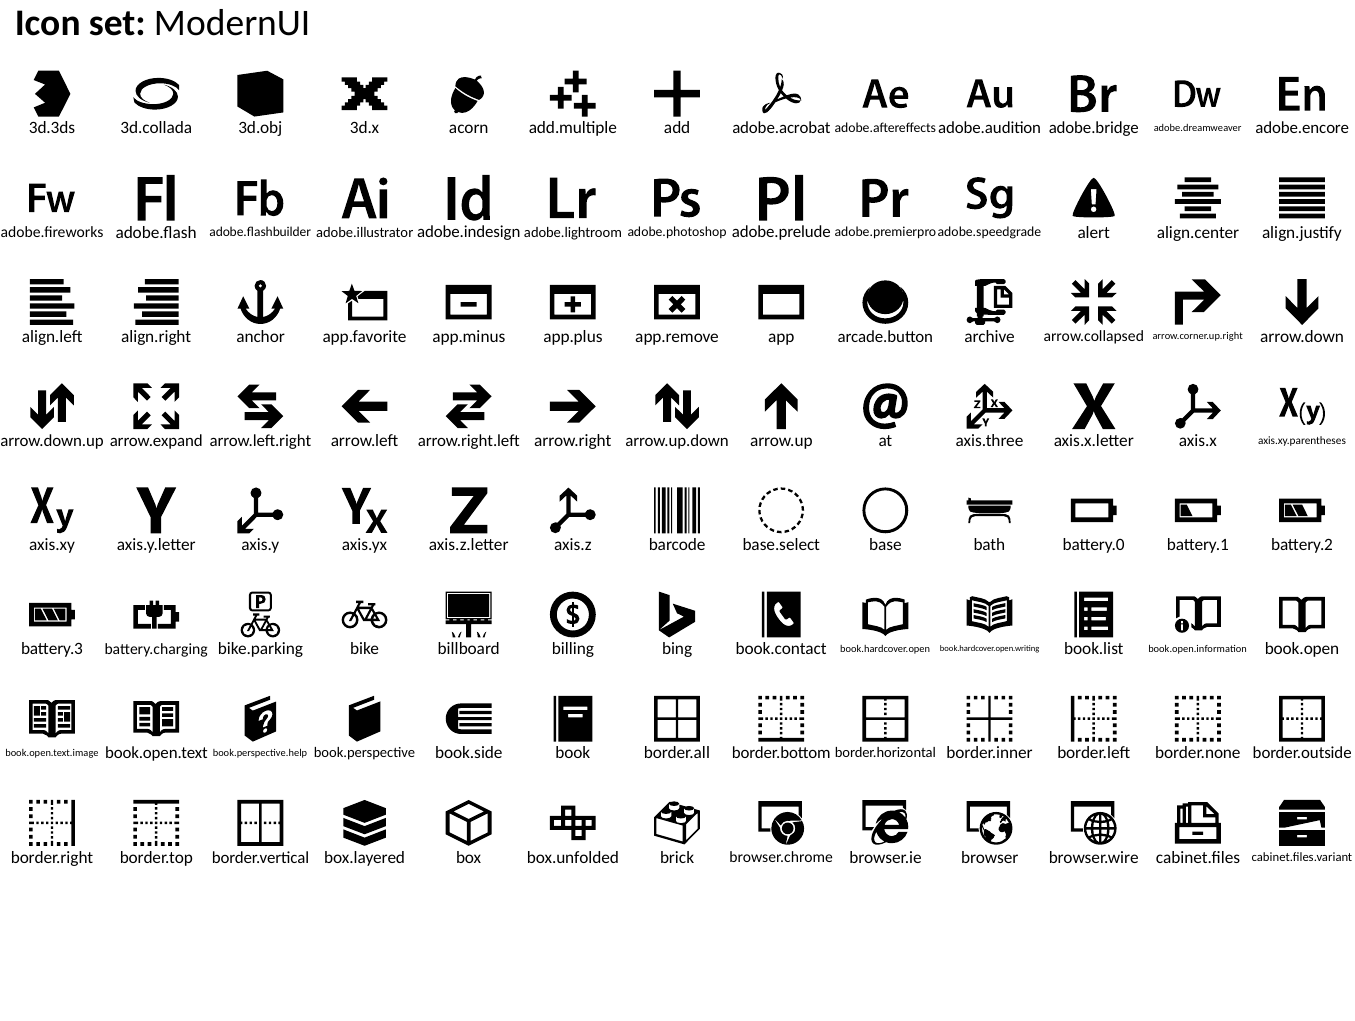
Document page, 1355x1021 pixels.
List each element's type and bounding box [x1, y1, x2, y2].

text_box [445, 703, 492, 734]
text_box [445, 284, 492, 320]
text_box [1072, 177, 1115, 218]
text_box [0, 70, 1355, 139]
text_box [0, 591, 1355, 659]
text_box [146, 600, 180, 629]
text_box [1279, 812, 1325, 828]
text_box [452, 384, 492, 409]
text_box [966, 79, 992, 108]
text_box [138, 287, 179, 293]
text_box [1179, 213, 1216, 219]
text_box [1279, 596, 1325, 633]
text_box [549, 86, 572, 109]
text_box [343, 799, 386, 823]
text_box [260, 179, 284, 217]
text_box [549, 177, 574, 219]
text_box [1279, 177, 1325, 183]
text_box [237, 384, 277, 409]
text_box [1182, 191, 1214, 197]
text_box [29, 303, 75, 309]
text_box [973, 400, 981, 409]
text_box [248, 591, 272, 612]
text_box [1184, 206, 1212, 212]
text_box [133, 799, 180, 805]
text_box [1279, 206, 1325, 212]
text_box [0, 174, 1355, 243]
text_box [1070, 498, 1117, 523]
text_box [29, 279, 64, 285]
text_box [862, 79, 888, 108]
text_box [29, 295, 63, 301]
text_box [343, 817, 386, 835]
text_box [29, 602, 75, 627]
text_box [655, 383, 680, 422]
text_box [1279, 387, 1298, 417]
text_box [1279, 799, 1325, 810]
text_box [892, 188, 909, 217]
text_box [29, 700, 75, 738]
text_box [549, 389, 596, 423]
text_box [1176, 596, 1221, 631]
text_box [990, 185, 1013, 219]
text_box [1098, 279, 1117, 298]
text_box [0, 695, 1355, 763]
text_box [133, 383, 152, 402]
text_box [237, 181, 258, 216]
text_box [966, 177, 987, 210]
text_box [341, 77, 388, 111]
text_box [564, 70, 587, 93]
text_box [1174, 199, 1221, 204]
text_box [341, 178, 377, 219]
text_box [1174, 498, 1221, 523]
text_box [29, 287, 71, 293]
text_box [654, 284, 700, 320]
text_box [758, 284, 805, 320]
text_box [1070, 75, 1097, 113]
text_box [1174, 802, 1221, 844]
text_box [1070, 279, 1090, 298]
text_box [46, 191, 75, 213]
text_box [341, 487, 372, 524]
text_box [0, 279, 1355, 347]
text_box [146, 295, 179, 301]
text_box [30, 487, 54, 524]
text_box [966, 497, 1013, 524]
text_box [133, 77, 180, 110]
text_box [133, 303, 179, 309]
text_box [379, 189, 388, 219]
text_box [144, 279, 179, 285]
text_box [0, 383, 1355, 451]
text_box [450, 75, 484, 114]
text_box [341, 283, 388, 321]
text_box [50, 383, 74, 422]
text_box [889, 86, 909, 109]
text_box [133, 605, 151, 629]
text_box [1177, 184, 1219, 190]
text_box [341, 389, 388, 423]
text_box [966, 596, 1013, 633]
text_box [762, 72, 802, 114]
text_box [0, 487, 1355, 555]
text_box [133, 701, 180, 737]
text_box [341, 600, 388, 629]
text_box [1279, 184, 1325, 190]
text_box [0, 0, 418, 43]
text_box [993, 87, 1013, 108]
text_box [29, 311, 67, 317]
text_box [579, 188, 596, 219]
text_box [1101, 84, 1117, 112]
text_box [1174, 618, 1190, 633]
text_box [160, 383, 180, 402]
text_box [549, 805, 596, 841]
text_box [1279, 76, 1300, 111]
text_box [142, 311, 179, 317]
text_box [29, 183, 46, 213]
text_box [680, 188, 700, 218]
text_box [1279, 199, 1325, 204]
text_box [1174, 80, 1221, 108]
text_box [549, 284, 596, 320]
text_box [1279, 213, 1325, 219]
text_box [1299, 402, 1325, 425]
text_box [862, 178, 888, 217]
text_box [1184, 177, 1212, 183]
text_box [0, 799, 1355, 868]
text_box [1279, 498, 1325, 523]
text_box [1304, 85, 1325, 111]
text_box [1279, 191, 1325, 197]
text_box [379, 177, 388, 186]
text_box [654, 178, 680, 217]
